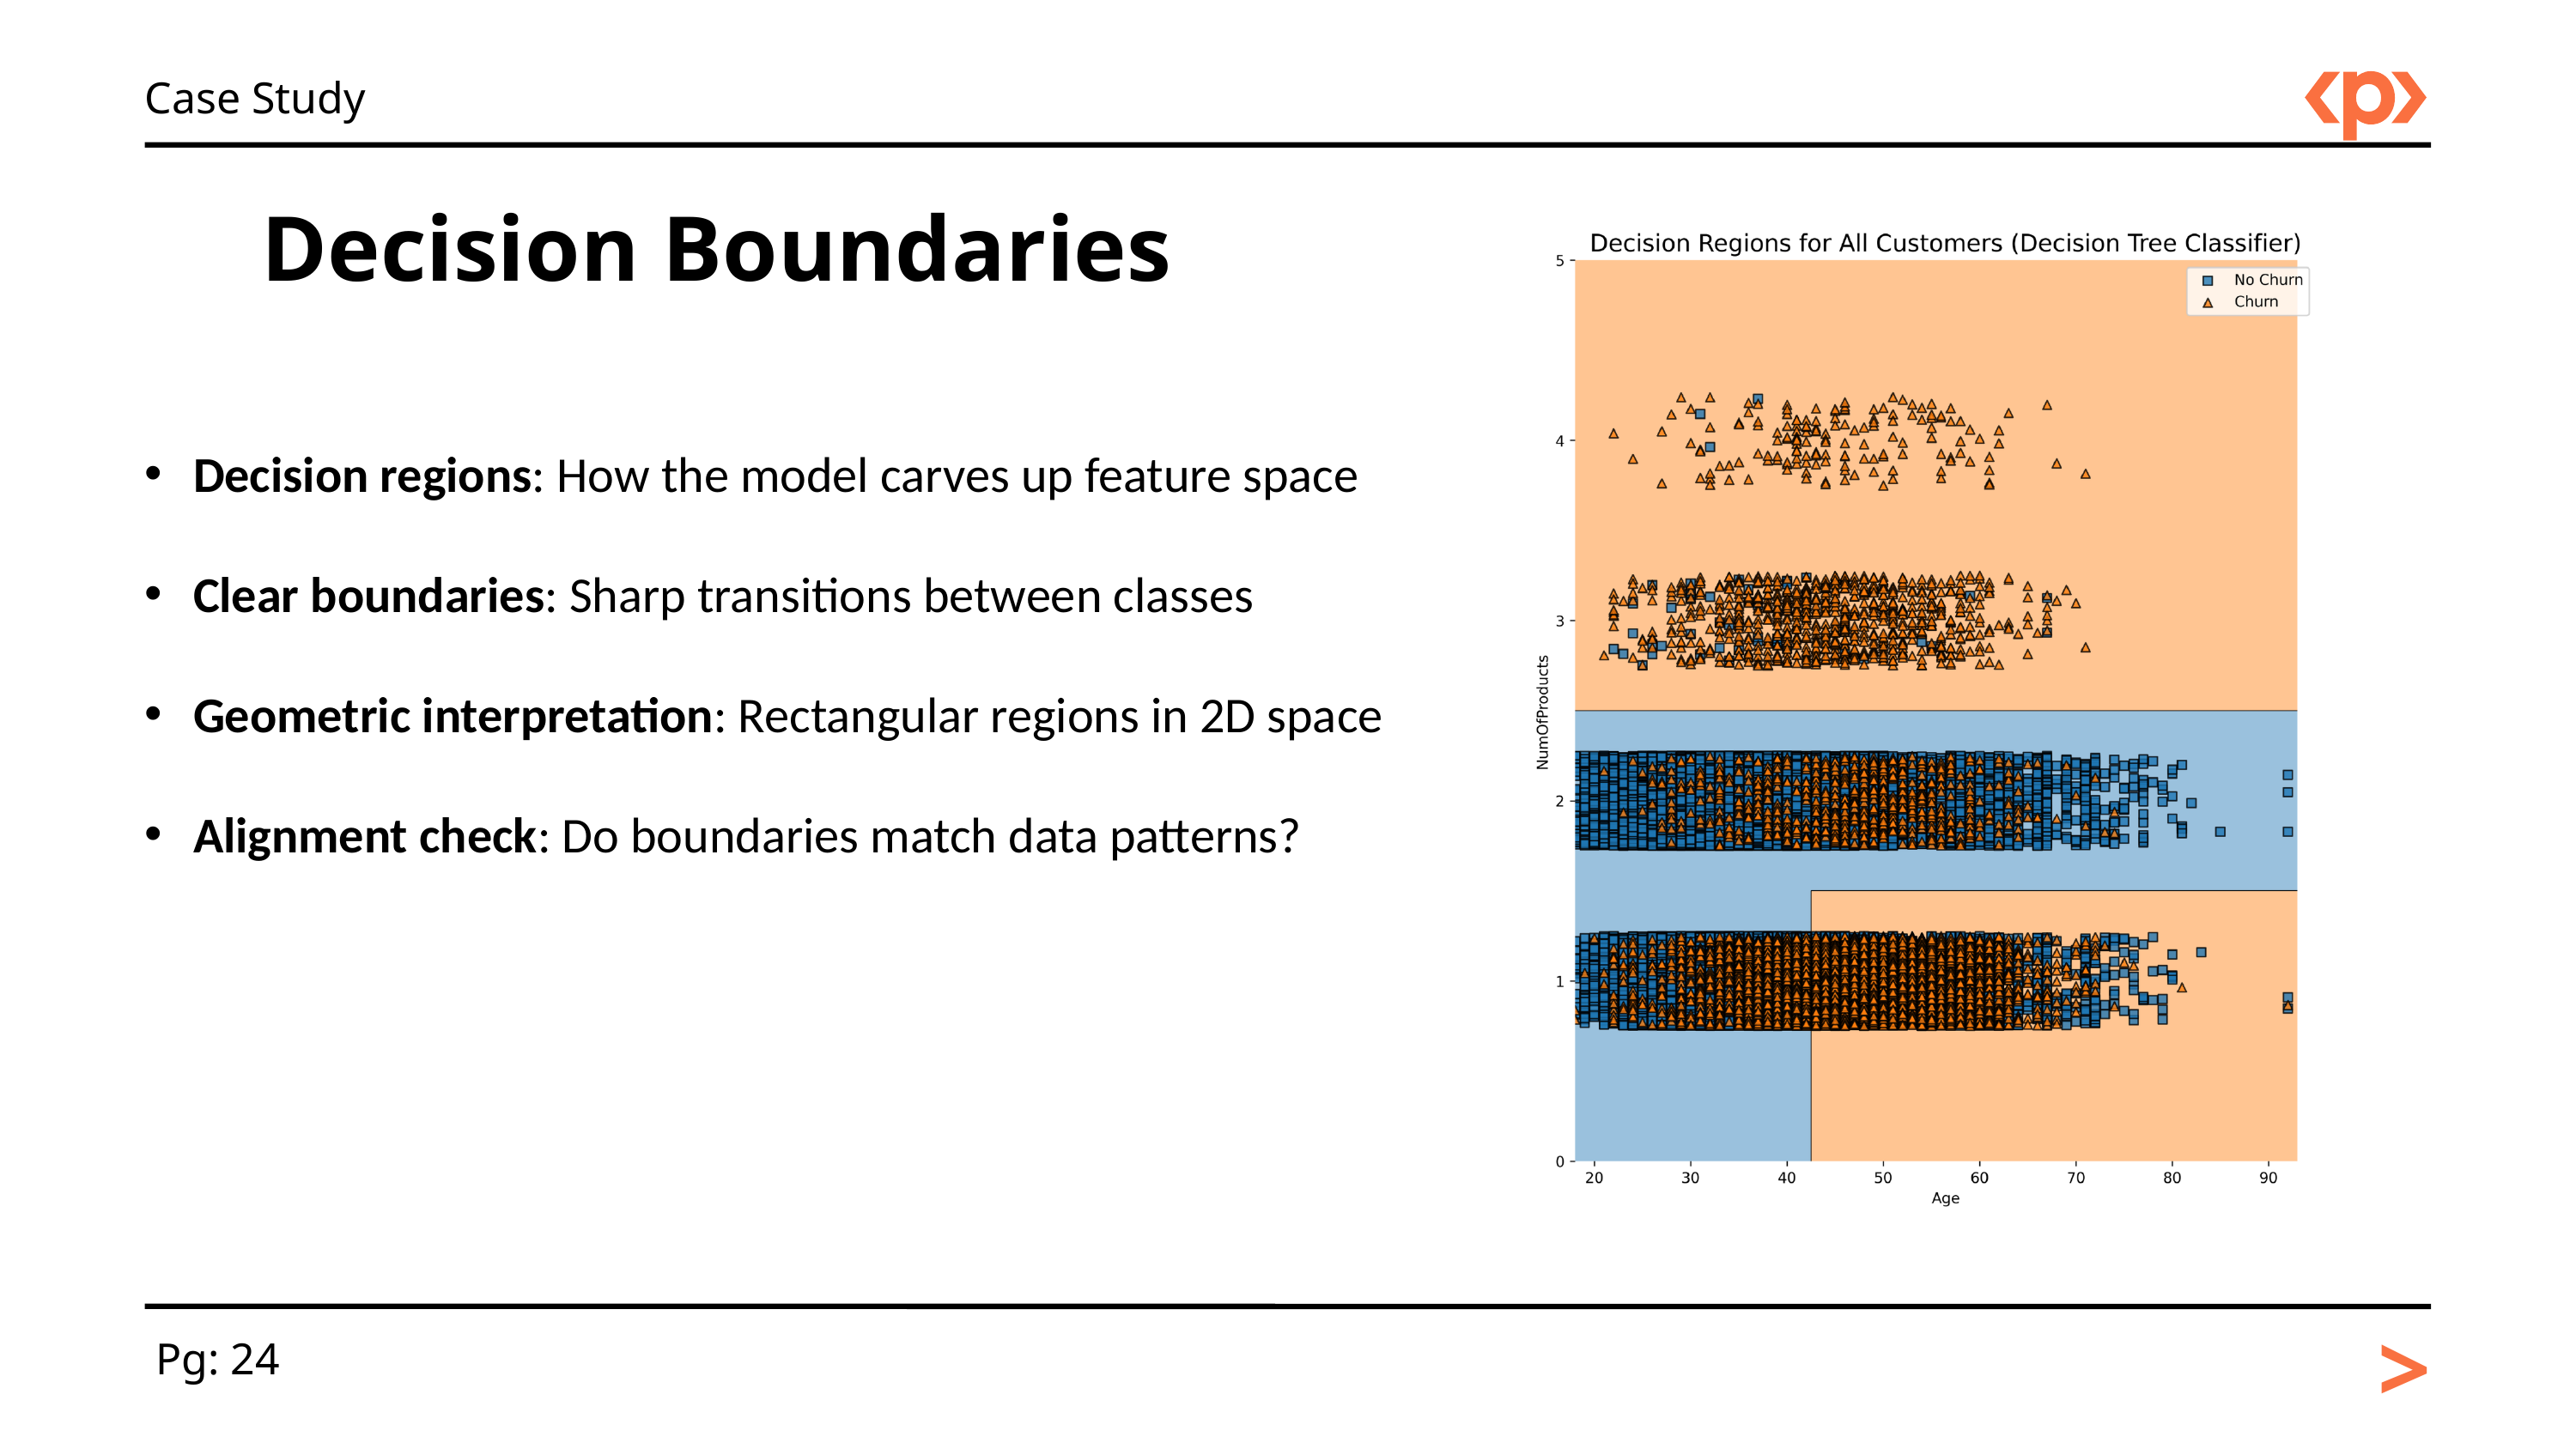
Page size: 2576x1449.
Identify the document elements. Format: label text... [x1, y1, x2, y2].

text_box Pg: 24 [155, 1323, 312, 1384]
text_box Decision regions: How the model carves up feature space Clear boundaries: Sharp transitions between classes Geometric interpretation: Rectangular regions in 2D space Alignment check: Do boundaries match data patterns? [144, 382, 1395, 864]
picture [1523, 222, 2328, 1217]
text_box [2300, 66, 2432, 145]
text_box > [2378, 1291, 2432, 1422]
text_box Decision Boundaries [144, 173, 1289, 300]
text_box Case Study [144, 62, 2244, 123]
